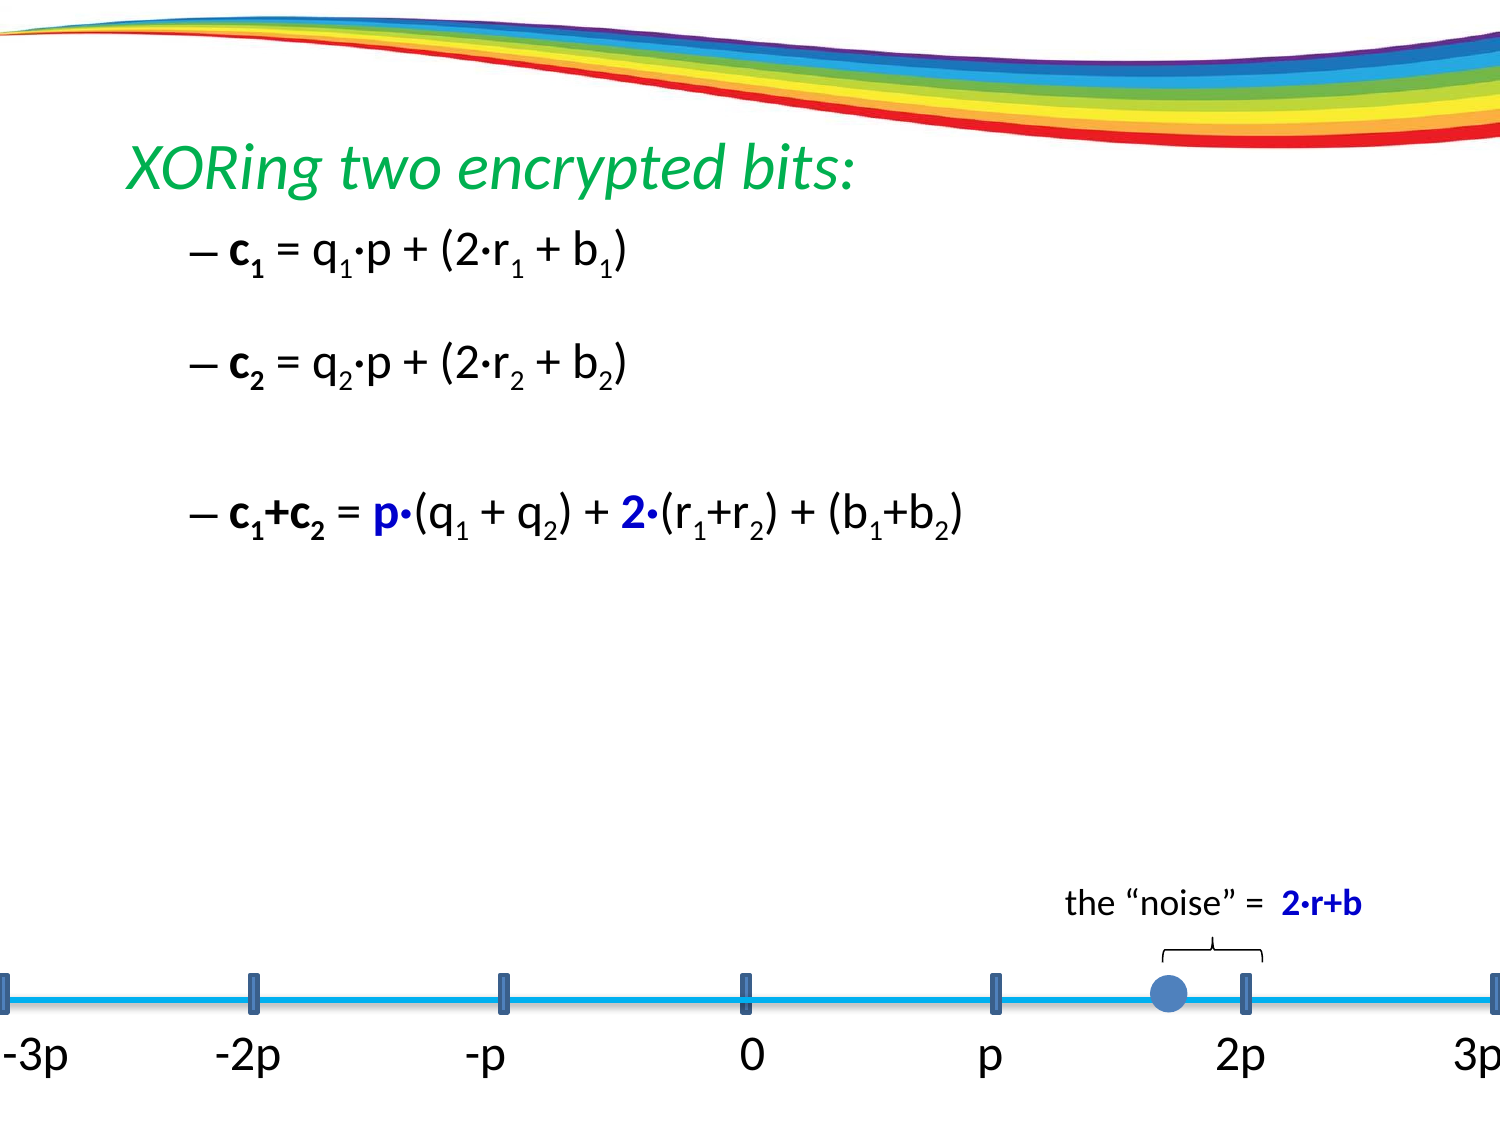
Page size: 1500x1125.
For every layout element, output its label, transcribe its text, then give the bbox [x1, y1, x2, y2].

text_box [0, 974, 1500, 1101]
text_box the “noise” = 2·r+b [1050, 862, 1388, 938]
picture [0, 0, 1500, 563]
text_box c1+c2 = p·(q1 + q2) + 2·(r1+r2) + (b1+b2) [174, 462, 1350, 563]
text_box XORing two encrypted bits: [112, 112, 1388, 213]
text_box [1161, 938, 1264, 963]
text_box c1 = q1·p + (2·r1 + b1) [174, 200, 1350, 300]
text_box c2 = q2·p + (2·r2 + b2) [174, 312, 1350, 413]
